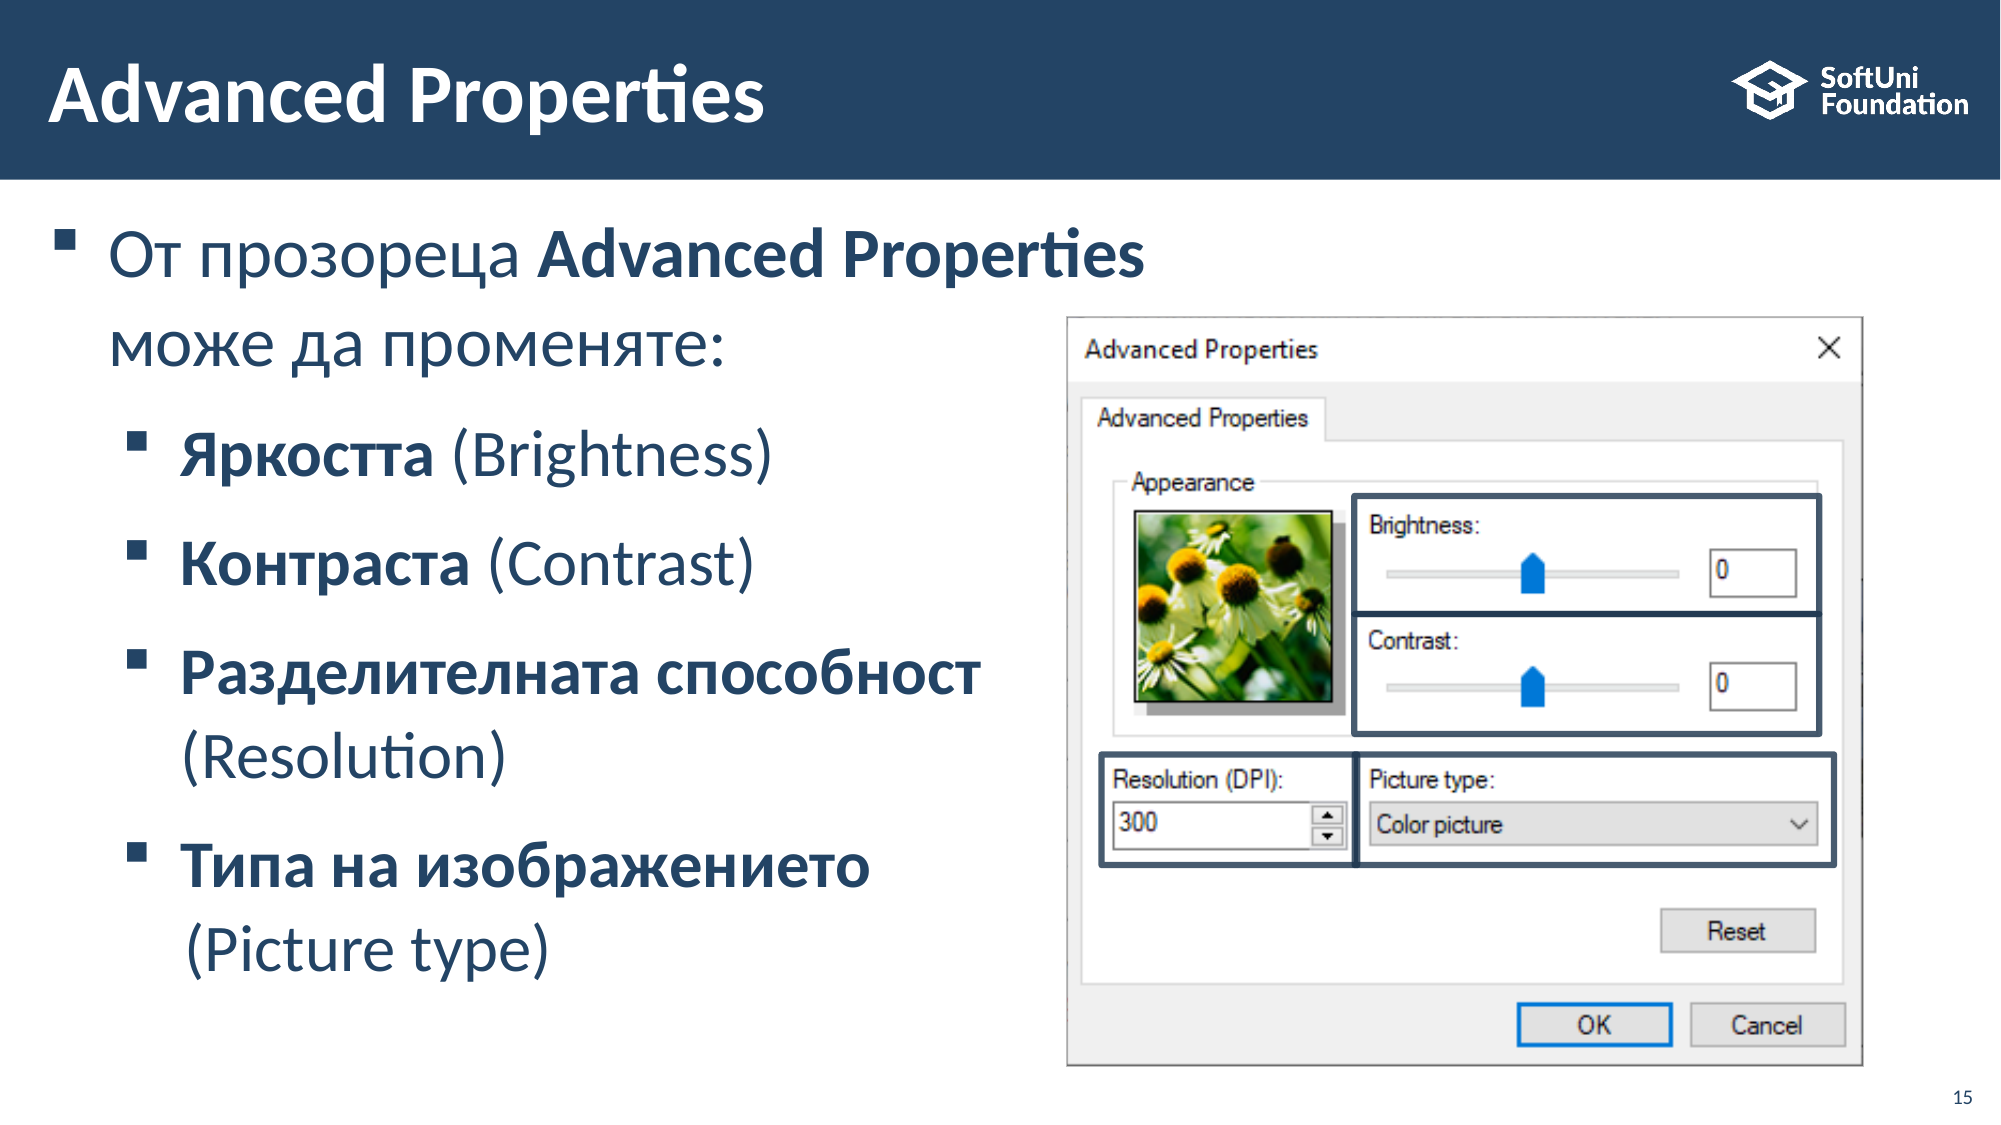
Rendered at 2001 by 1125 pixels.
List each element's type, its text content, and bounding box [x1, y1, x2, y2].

picture [1731, 60, 1968, 120]
title Advanced Properties [31, 16, 1716, 162]
list От прозореца Advanced Properties може да променяте: Яркостта (Brightness) Контраста (Contrast) Разделителната способност (Resolution) Типа на изображението (Picture type) [31, 196, 1200, 1104]
picture [1066, 315, 1864, 1067]
slide_number 15 [1927, 1067, 1989, 1117]
